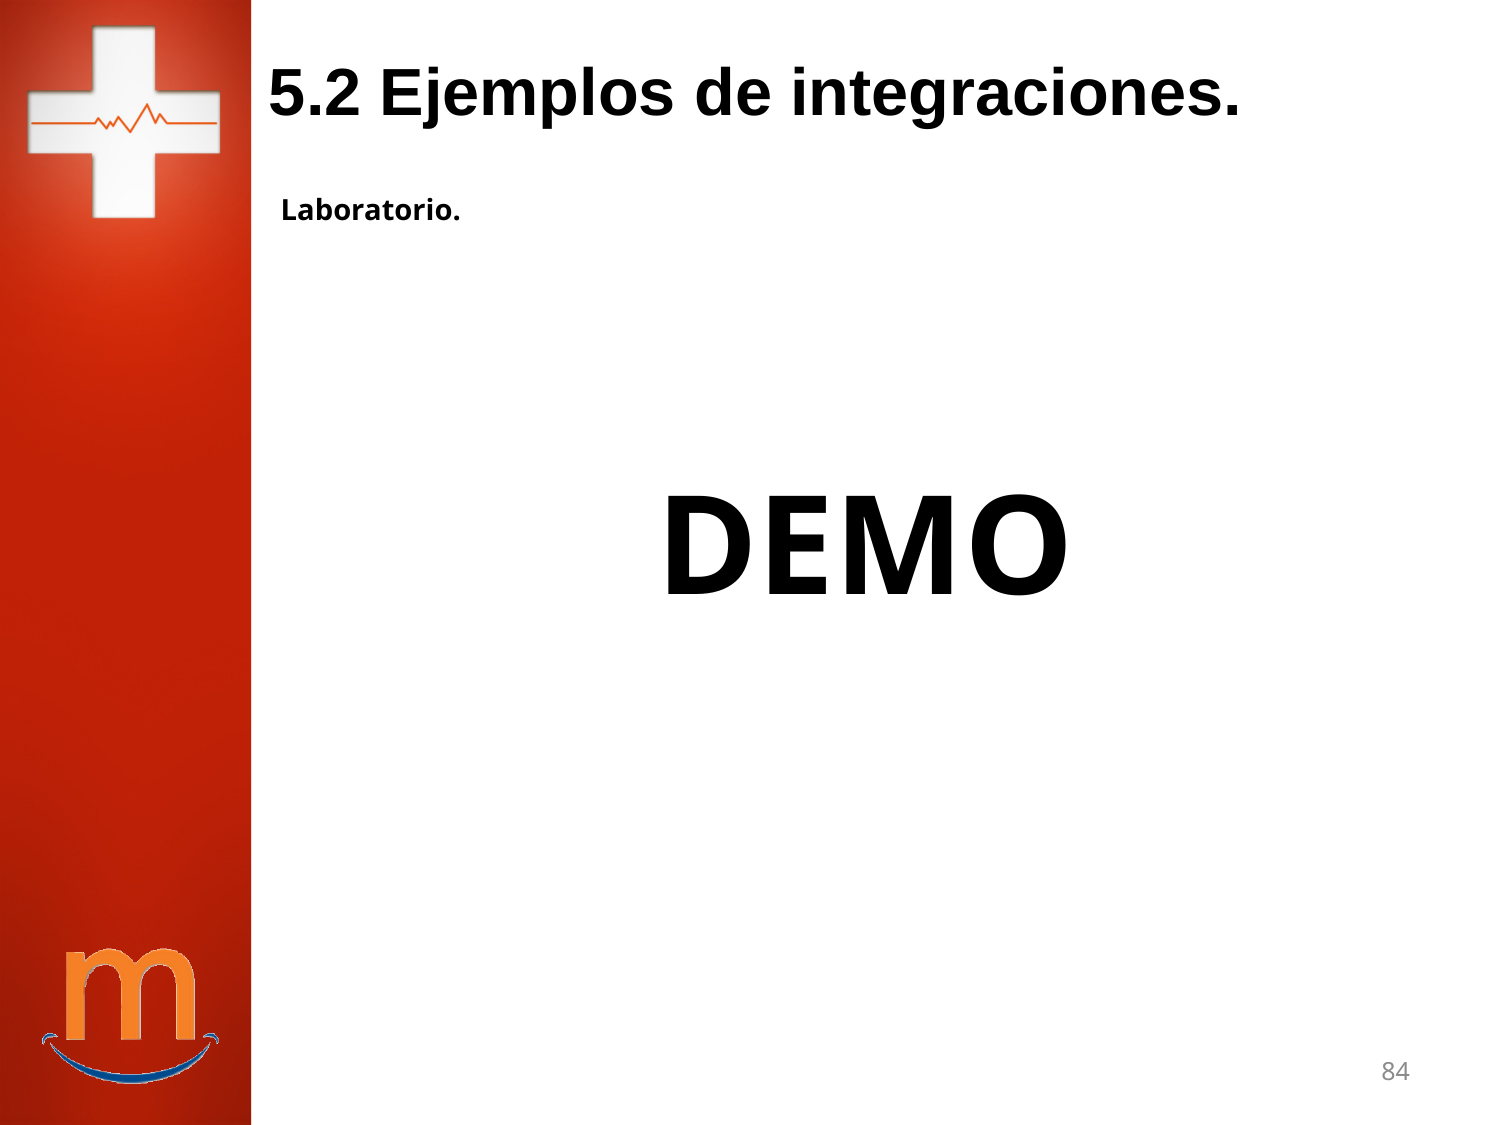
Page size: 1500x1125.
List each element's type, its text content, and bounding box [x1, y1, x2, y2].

picture [0, 0, 1500, 1125]
text_box Laboratorio. DEMO [265, 183, 1465, 1018]
slide_number 84 [1074, 1042, 1425, 1103]
title 5.2 Ejemplos de integraciones. [253, 2, 1500, 176]
